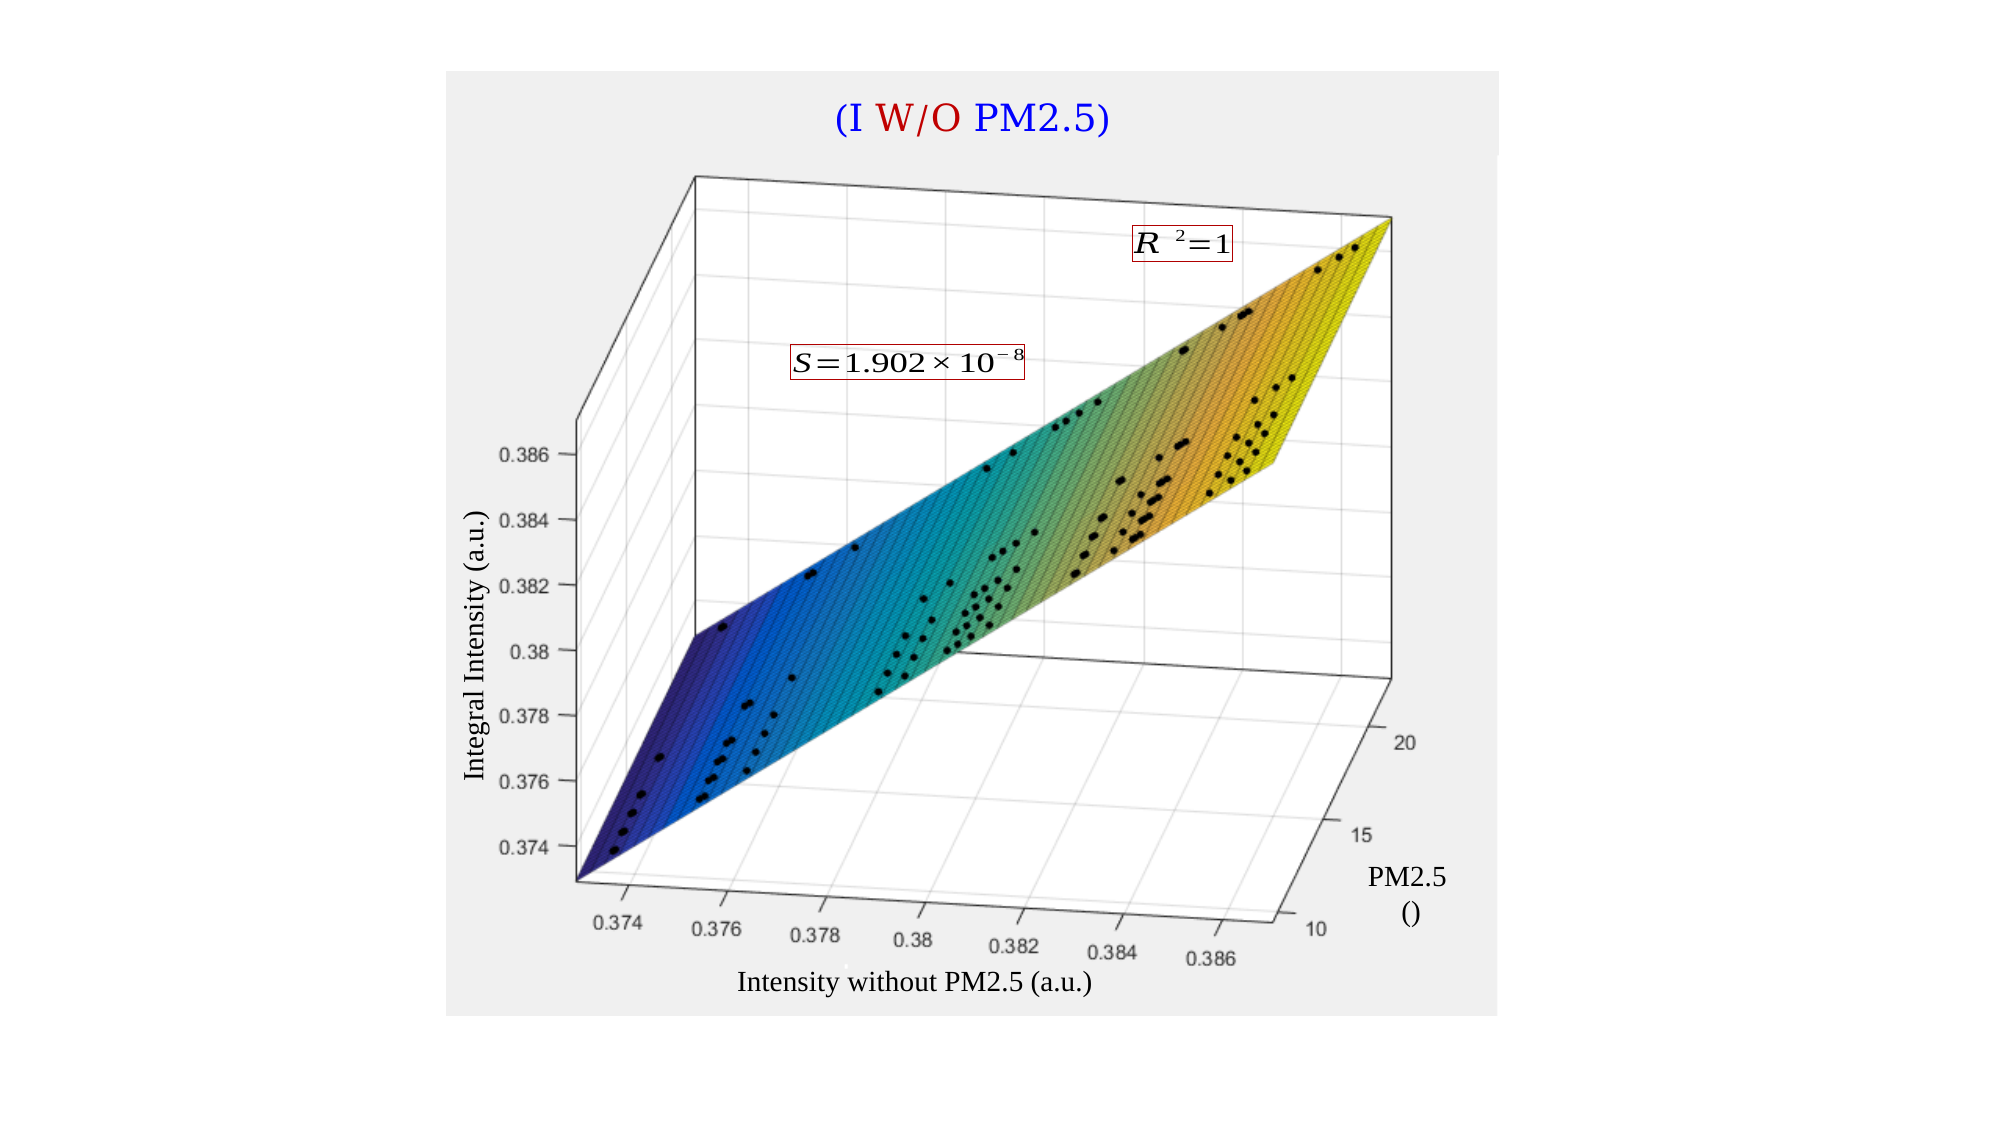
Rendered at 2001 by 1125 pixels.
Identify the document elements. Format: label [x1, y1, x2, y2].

picture [446, 71, 1499, 1016]
